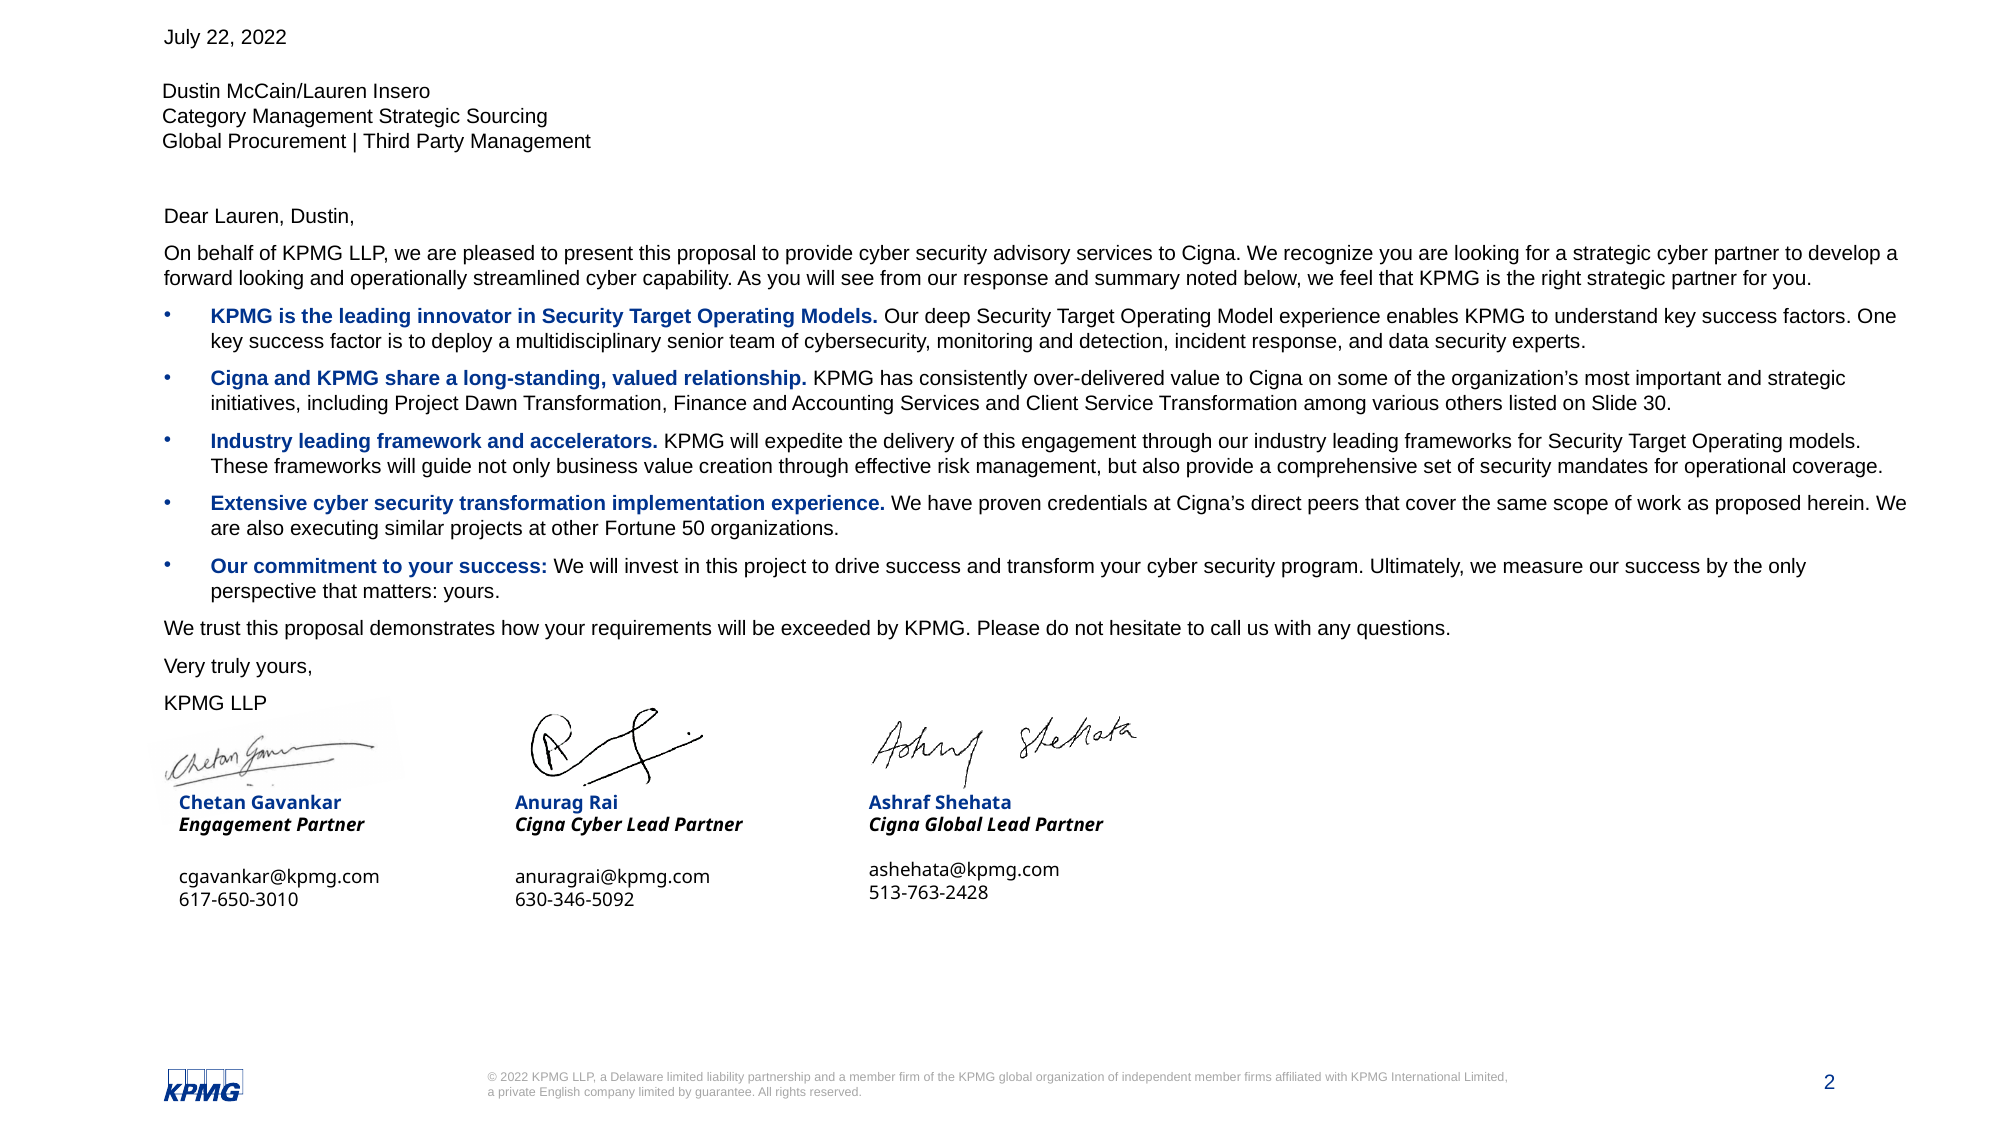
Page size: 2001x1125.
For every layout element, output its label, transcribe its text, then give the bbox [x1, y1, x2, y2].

text_box Chetan Gavankar Engagement Partner cgavankar@kpmg.com 617-650-3010 [178, 790, 497, 910]
text_box Dustin McCain/Lauren Insero Category Management Strategic Sourcing Global Procurement | Third Party Management [147, 70, 1148, 160]
text_box Dear Lauren, Dustin, On behalf of KPMG LLP, we are pleased to present this proposal to provide cyber security advisory services to Cigna. We recognize you are looking for a strategic cyber partner to develop a forward looking and operationally streamlined cyber capability. As you will see from our response and summary noted below, we feel that KPMG is the right strategic partner for you. KPMG is the leading innovator in Security Target Operating Models. Our deep Security Target Operating Model experience enables KPMG to understand key success factors. One key success factor is to deploy a multidisciplinary senior team of cybersecurity, monitoring and detection, incident response, and data security experts. Cigna and KPMG share a long-standing, valued relationship. KPMG has consistently over-delivered value to Cigna on some of the organization’s most important and strategic initiatives, including Project Dawn Transformation, Finance and Accounting Services and Client Service Transformation among various others listed on Slide 30. Industry leading framework and accelerators. KPMG will expedite the delivery of this engagement through our industry leading frameworks for Security Target Operating models. These frameworks will guide not only business value creation through effective risk management, but also provide a comprehensive set of security mandates for operational coverage. Extensive cyber security transformation implementation experience. We have proven credentials at Cigna’s direct peers that cover the same scope of work as proposed herein. We are also executing similar projects at other Fortune 50 organizations. Our commitment to your success: We will invest in this project to drive success and transform your cyber security program. Ultimately, we measure our success by the only perspective that matters: yours. We trust this proposal demonstrates how your requirements will be exceeded by KPMG. Please do not hesitate to call us with any questions. Very truly yours, KPMG LLP [163, 202, 1909, 753]
text_box Anurag Rai Cigna Cyber Lead Partner anuragrai@kpmg.com 630-346-5092 [514, 790, 833, 910]
text_box [868, 713, 1143, 790]
picture [522, 696, 710, 800]
text_box Ashraf Shehata Cigna Global Lead Partner ashehata@kpmg.com 513-763-2428 [868, 790, 1239, 904]
picture [148, 719, 404, 824]
text_box July 22, 2022 [163, 24, 1837, 50]
